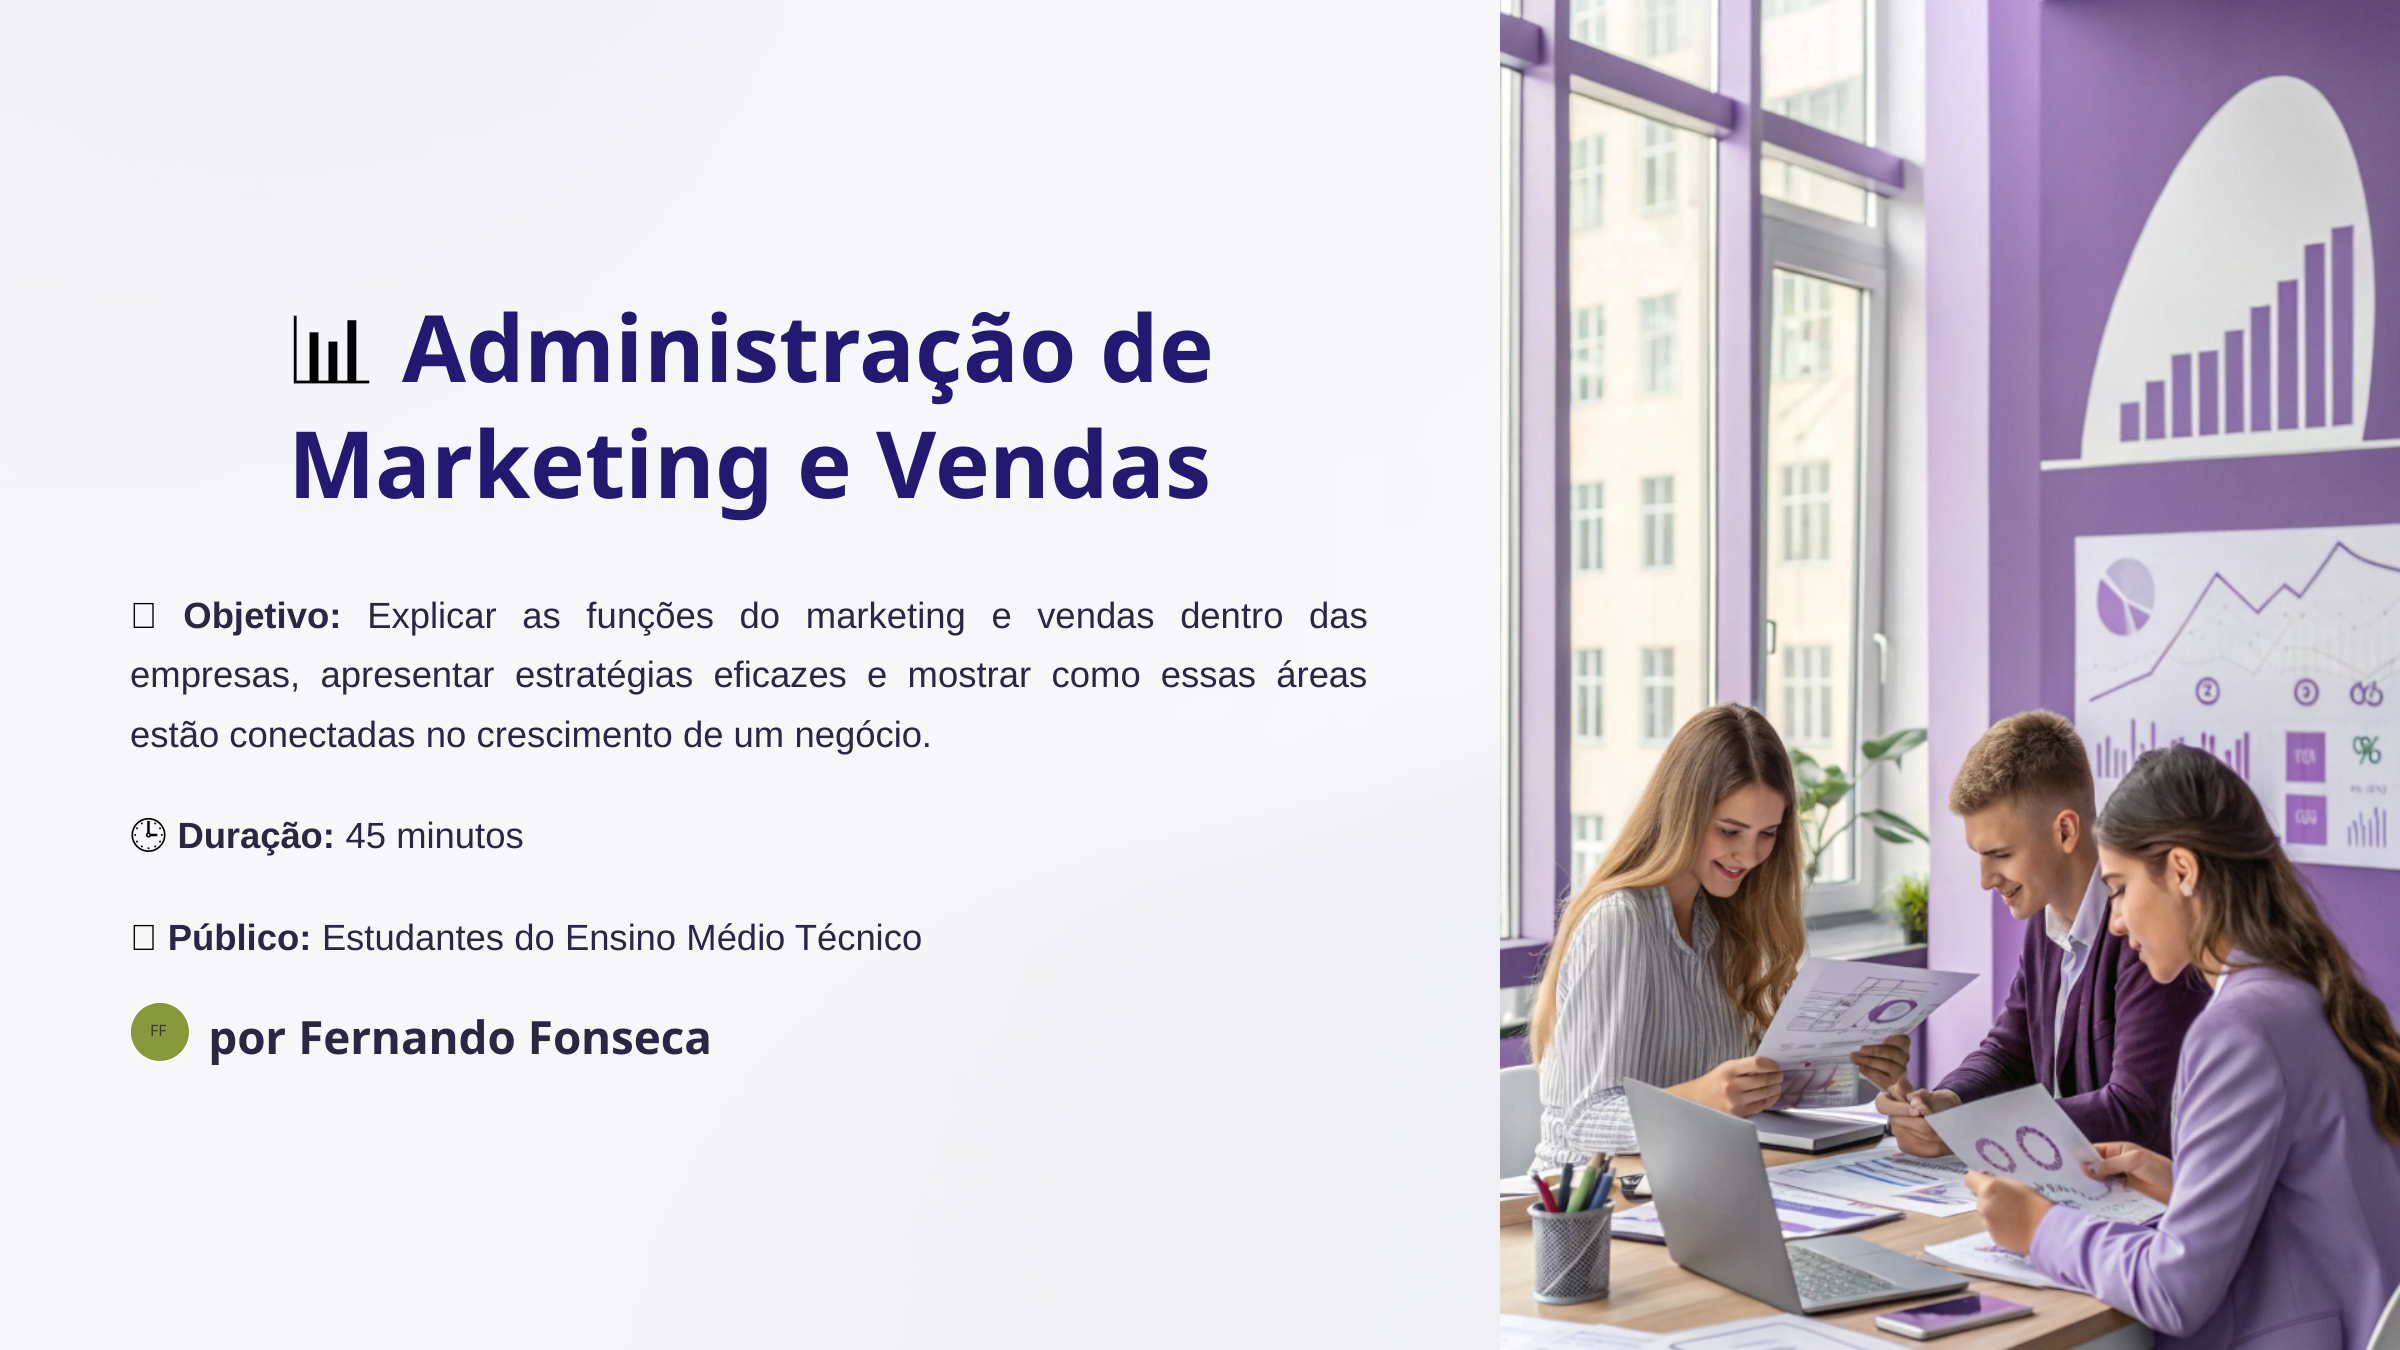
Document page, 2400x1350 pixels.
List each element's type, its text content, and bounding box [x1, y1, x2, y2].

text_box 🎯 Público: Estudantes do Ensino Médio Técnico [130, 898, 1370, 958]
text_box 🎯 Objetivo: Explicar as funções do marketing e vendas dentro das empresas, apresentar estratégias eficazes e mostrar como essas áreas estão conectadas no crescimento de um negócio. [130, 576, 1370, 755]
text_box 🕒 Duração: 45 minutos [130, 796, 1370, 857]
picture [1499, 0, 2400, 1350]
text_box 📊 Administração de Marketing e Vendas [130, 285, 1370, 521]
text_box FF [150, 1024, 170, 1040]
text_box por Fernando Fonseca [208, 999, 710, 1065]
text_box [130, 1002, 190, 1062]
